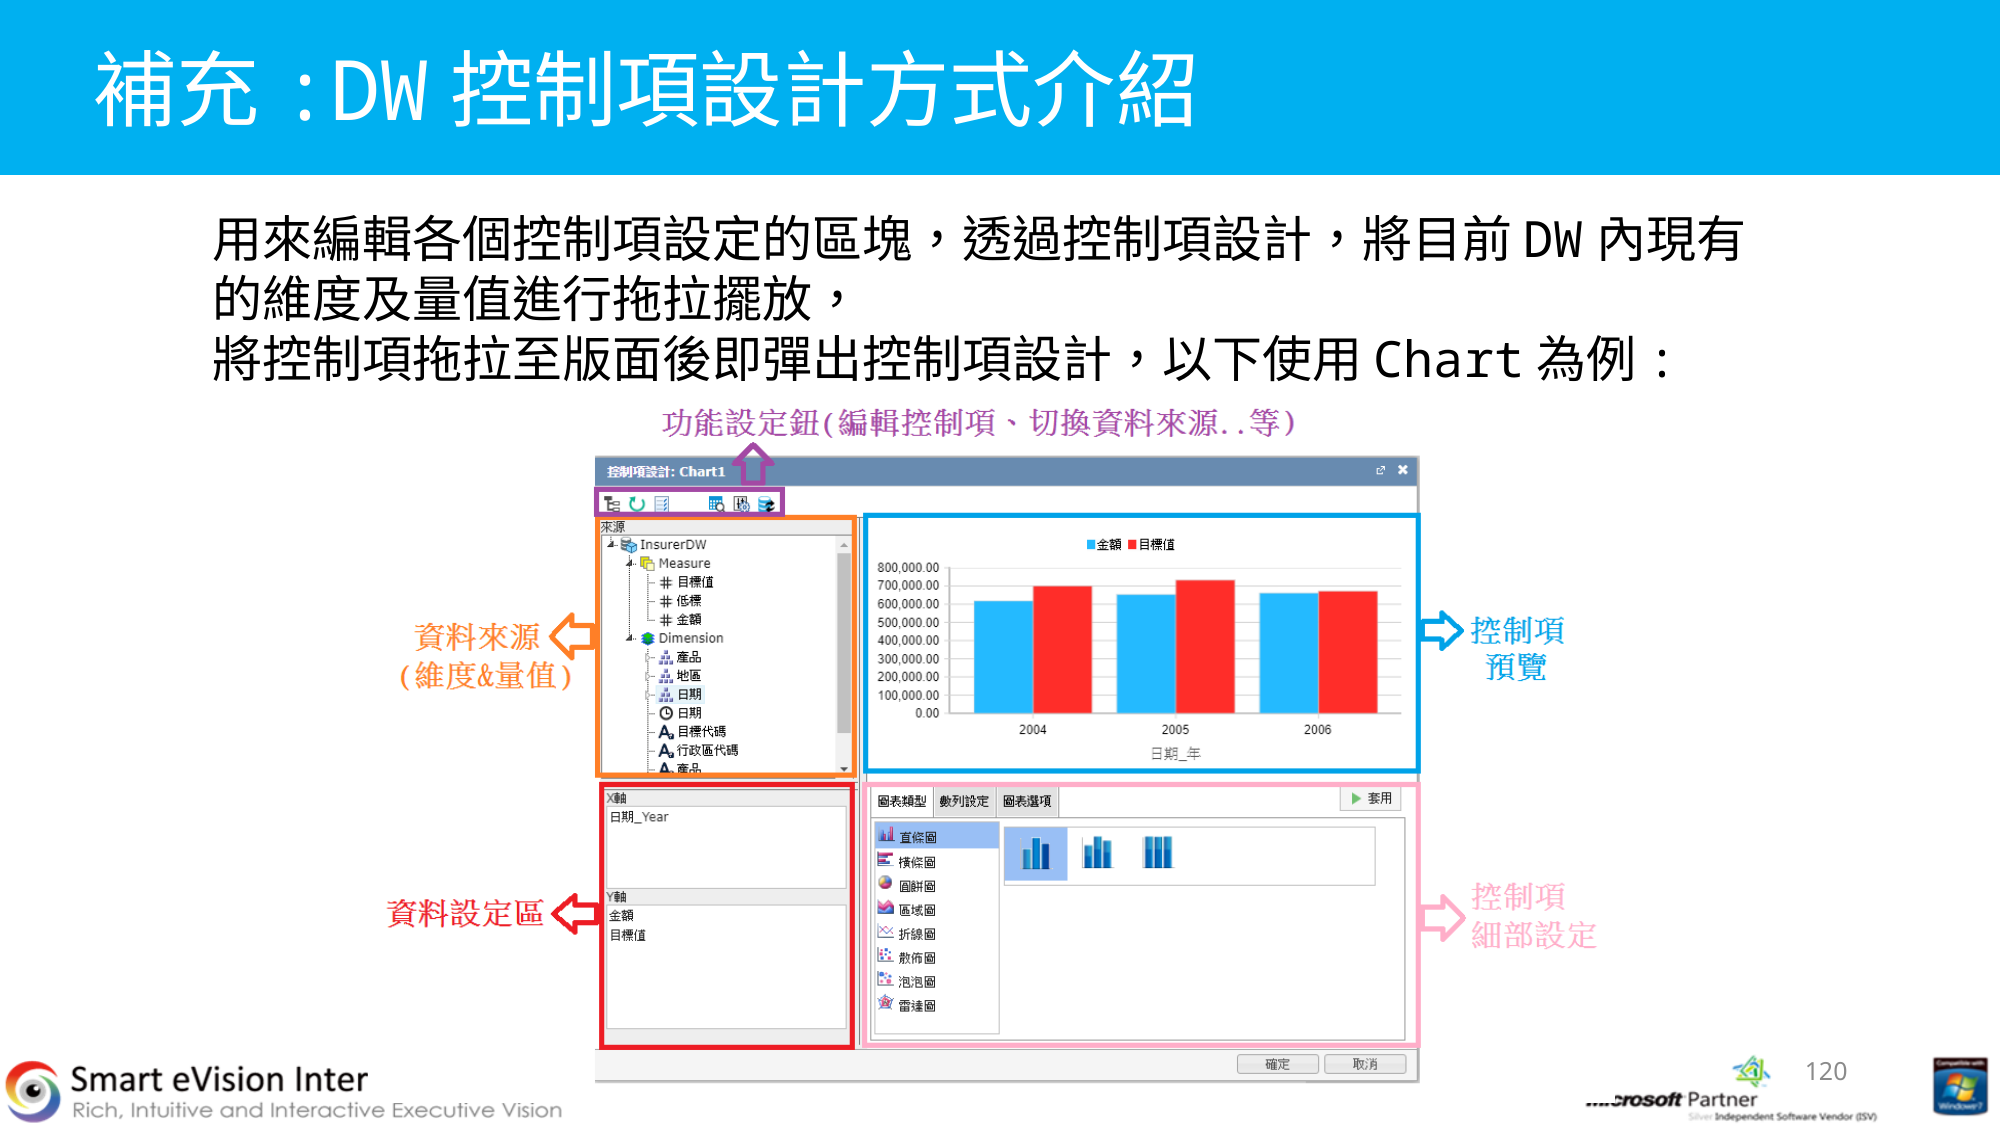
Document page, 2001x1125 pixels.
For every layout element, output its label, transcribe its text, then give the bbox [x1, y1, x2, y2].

text_box 用來編輯各個控制項設定的區塊，透過控制項設計，將目前DW內現有的維度及量值進行拖拉擺放， 將控制項拖拉至版面後即彈出控制項設計，以下使用Chart為例: [197, 200, 1806, 441]
slide_number 120 [1615, 1042, 1863, 1103]
title 補充:DW控制項設計方式介紹 [78, 29, 1843, 145]
picture [368, 386, 1615, 1103]
